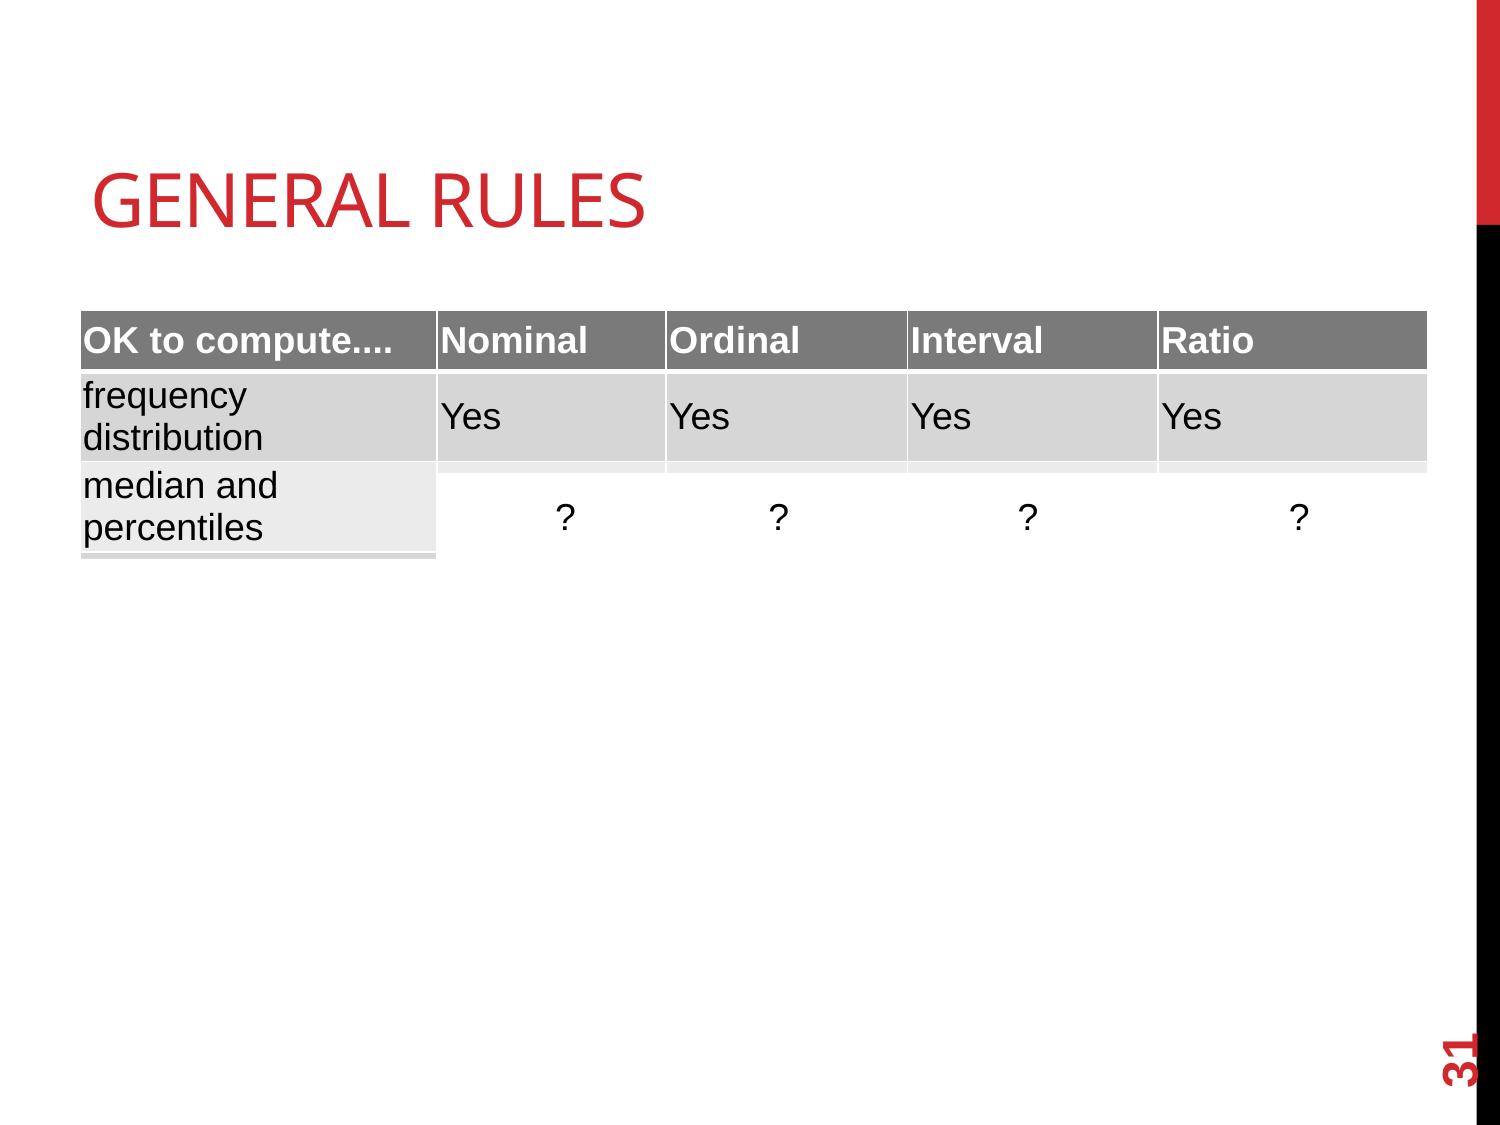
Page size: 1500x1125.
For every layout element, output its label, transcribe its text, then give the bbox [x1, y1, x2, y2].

table_header Ratio [1159, 311, 1427, 369]
table_cell frequency distribution [81, 374, 436, 461]
table_cell Yes [1159, 374, 1427, 461]
table_cell Yes [908, 462, 1157, 467]
title General Rules [75, 25, 1025, 250]
table_cell median and percentiles [81, 462, 436, 469]
table_header OK to compute.... [81, 311, 436, 369]
table_cell Yes [667, 374, 907, 461]
table_cell Yes [667, 462, 907, 467]
table_header Interval [908, 311, 1157, 369]
table_cell No [438, 462, 665, 467]
table_header Ordinal [667, 311, 907, 369]
table_cell Yes [1159, 462, 1427, 467]
slide_number 31 [1427, 887, 1488, 1104]
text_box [79, 472, 1446, 1048]
table_header Nominal [438, 311, 665, 369]
table_cell Yes [908, 374, 1157, 461]
table_cell Yes [438, 374, 665, 461]
